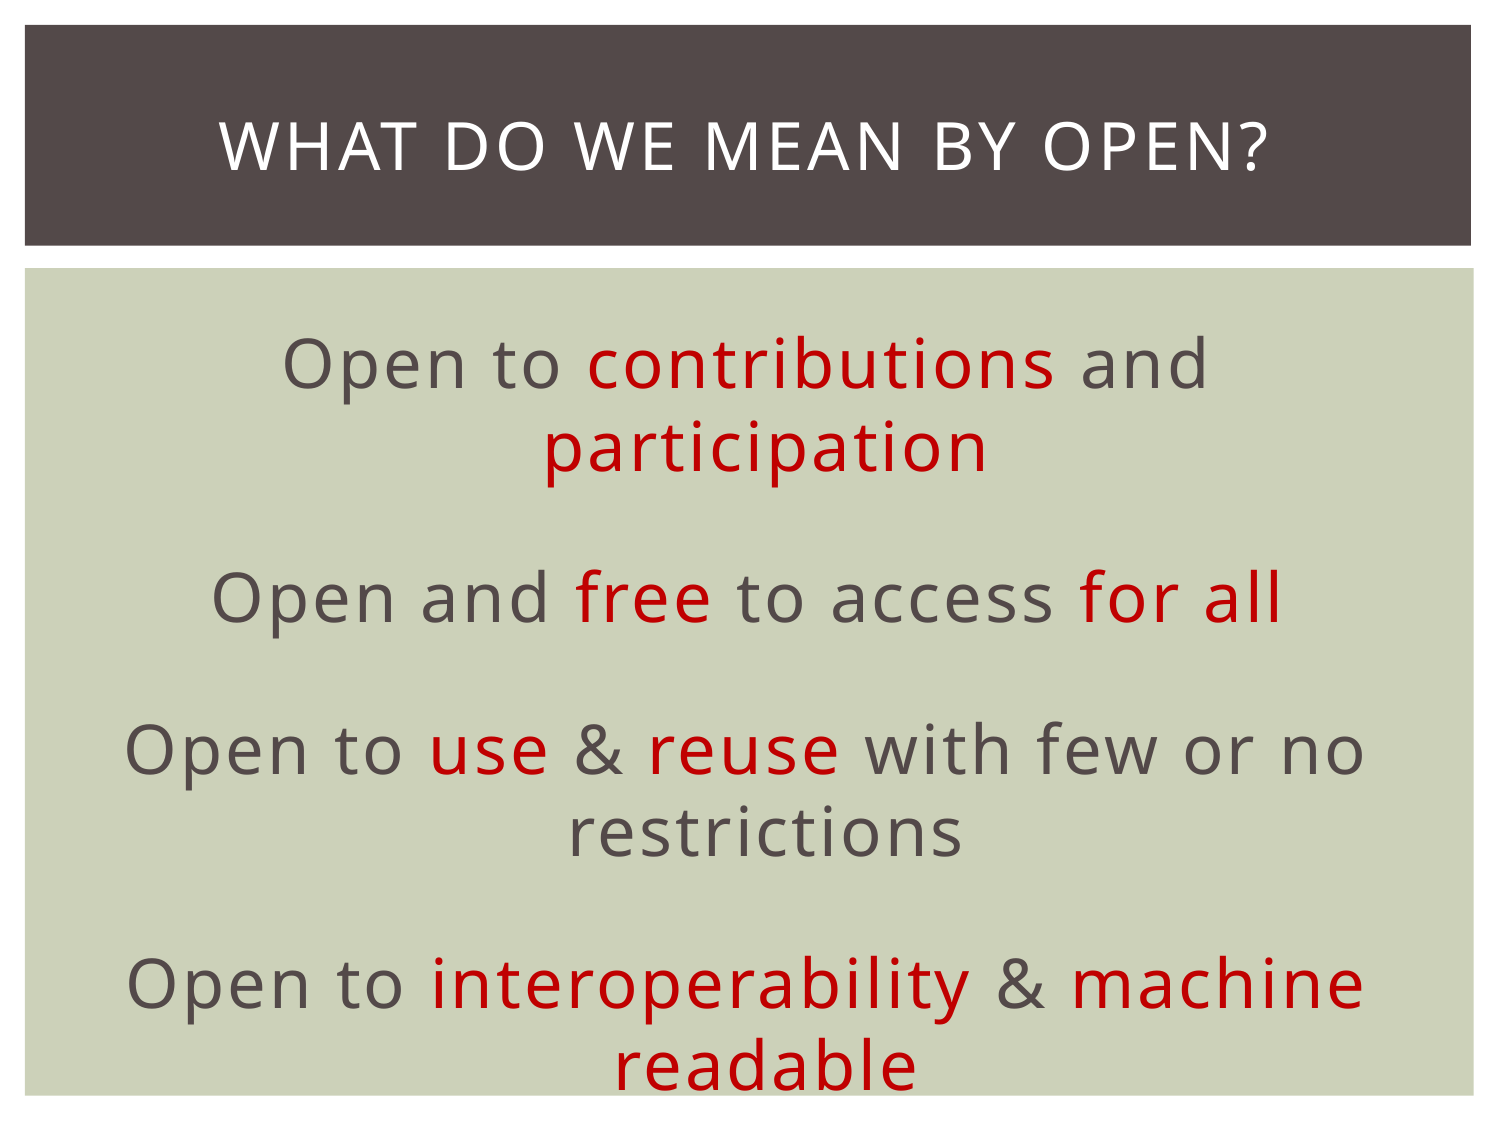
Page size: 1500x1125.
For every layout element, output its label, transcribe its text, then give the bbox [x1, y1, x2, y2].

list Open to contributions and participation Open and free to access for all Open to use & reuse with few or no restrictions Open to interoperability & machine readable [75, 312, 1413, 1050]
title What do we mean by open? [75, 62, 1413, 225]
